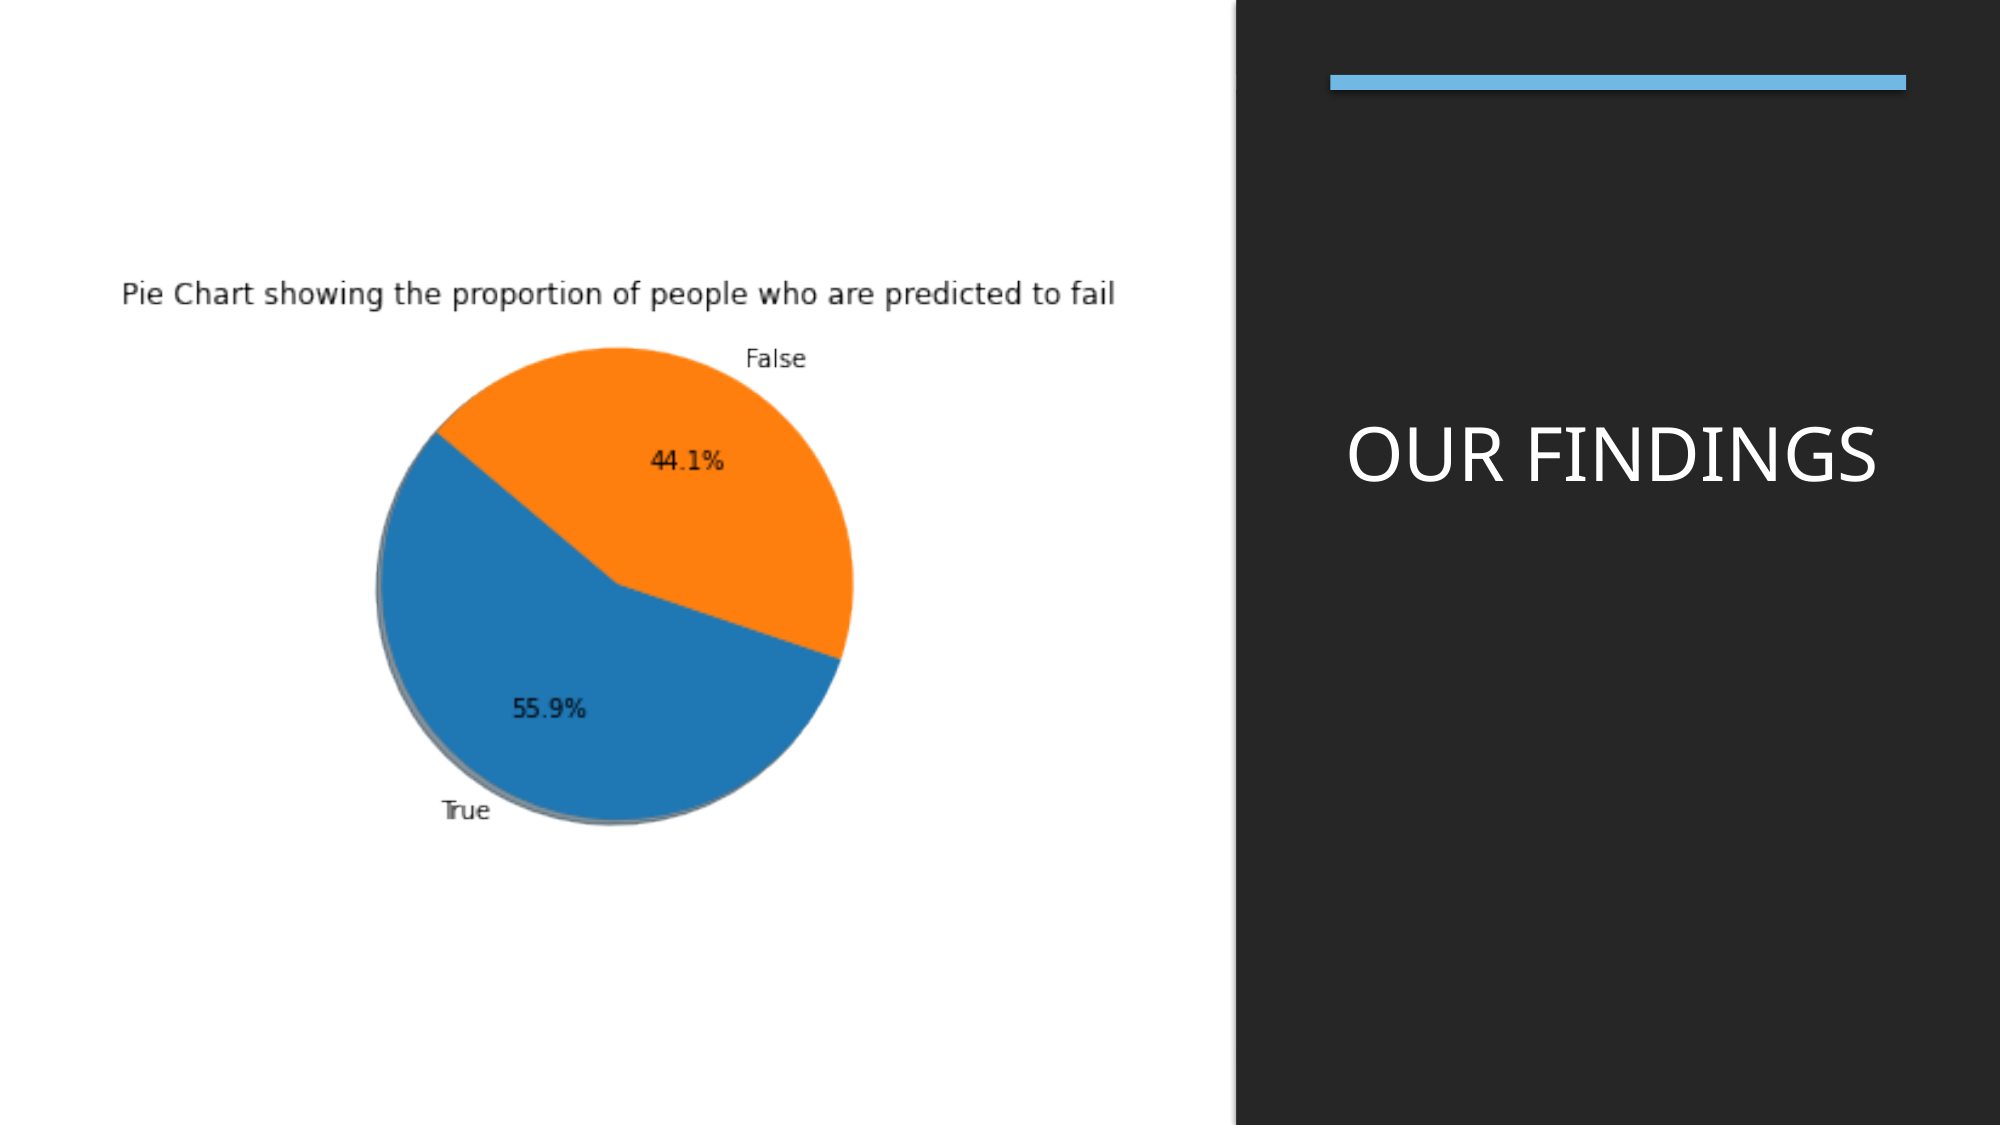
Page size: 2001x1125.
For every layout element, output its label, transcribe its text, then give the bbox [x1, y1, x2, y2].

picture [104, 264, 1132, 865]
text_box [0, 0, 1233, 1125]
text_box [1235, 0, 2000, 1125]
text_box [1329, 74, 1907, 91]
title Our Findings [1330, 141, 1907, 762]
